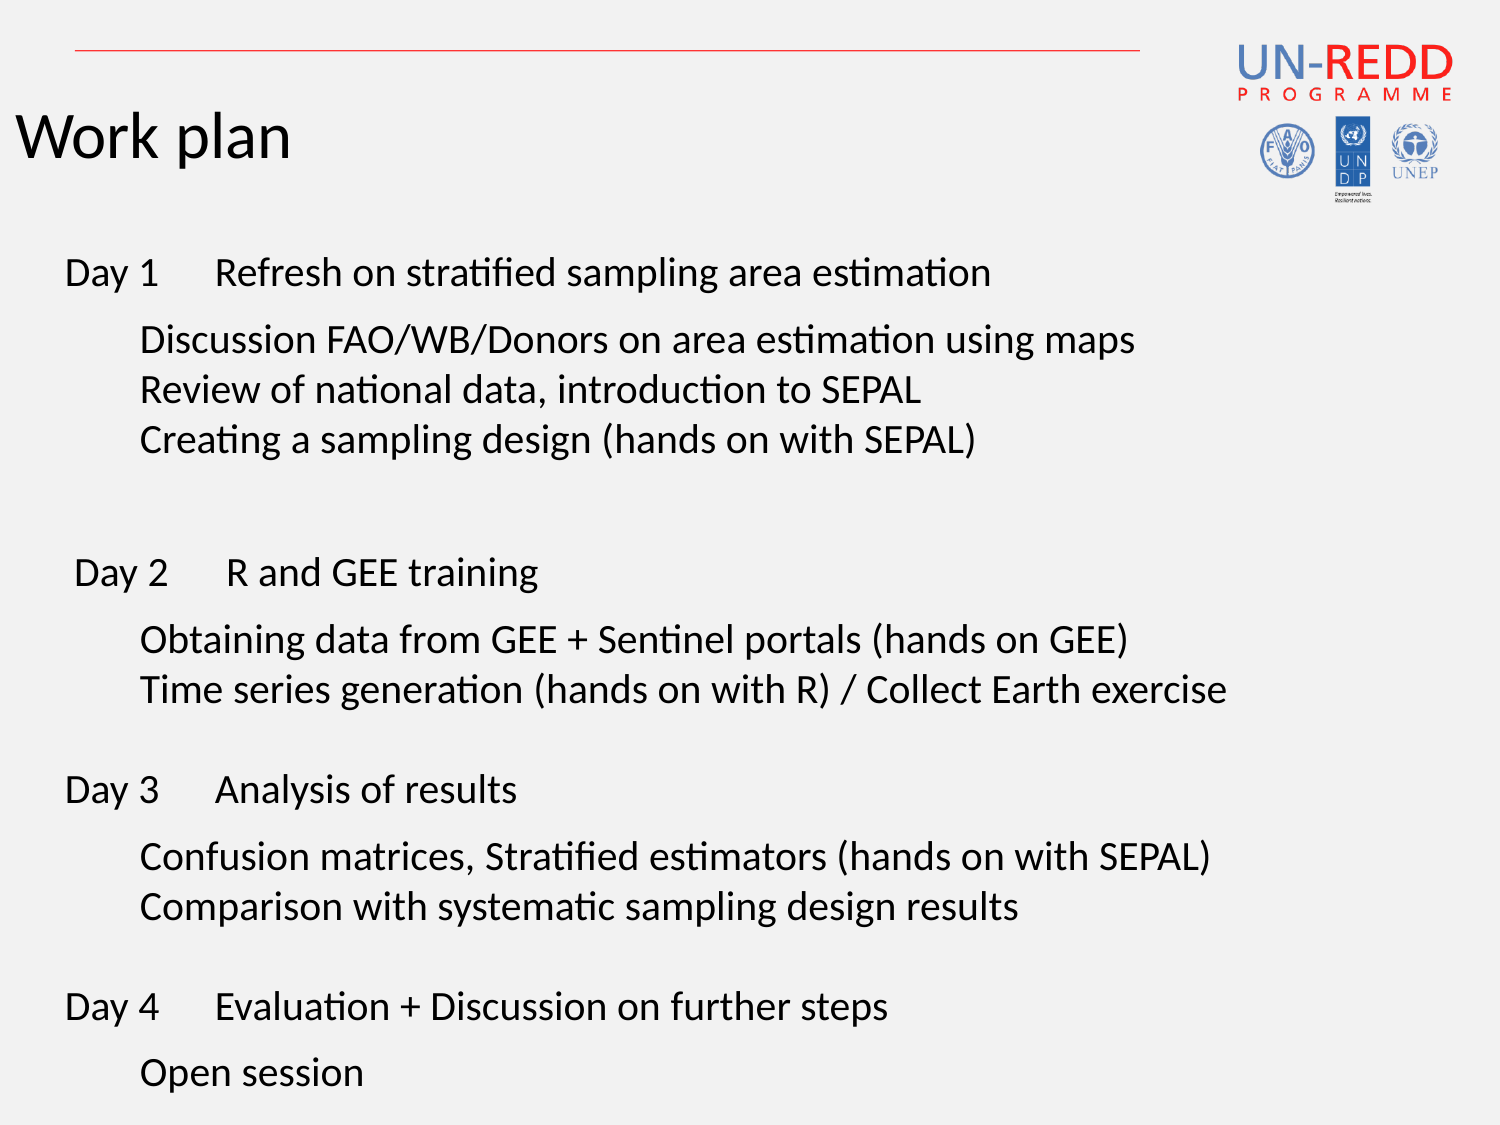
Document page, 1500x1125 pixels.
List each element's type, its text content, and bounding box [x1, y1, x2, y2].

picture [1260, 116, 1438, 210]
picture [1234, 37, 1463, 105]
text_box Day 1 Refresh on stratified sampling area estimation Discussion FAO/WB/Donors on area estimation using maps Review of national data, introduction to SEPAL Creating a sampling design (hands on with SEPAL) Day 2 R and GEE training Obtaining data from GEE + Sentinel portals (hands on GEE) Time series generation (hands on with R) / Collect Earth exercise Day 3 Analysis of results Confusion matrices, Stratified estimators (hands on with SEPAL) Comparison with systematic sampling design results Day 4 Evaluation + Discussion on further steps Open session [49, 237, 1400, 1103]
title Work plan [0, 52, 1138, 211]
